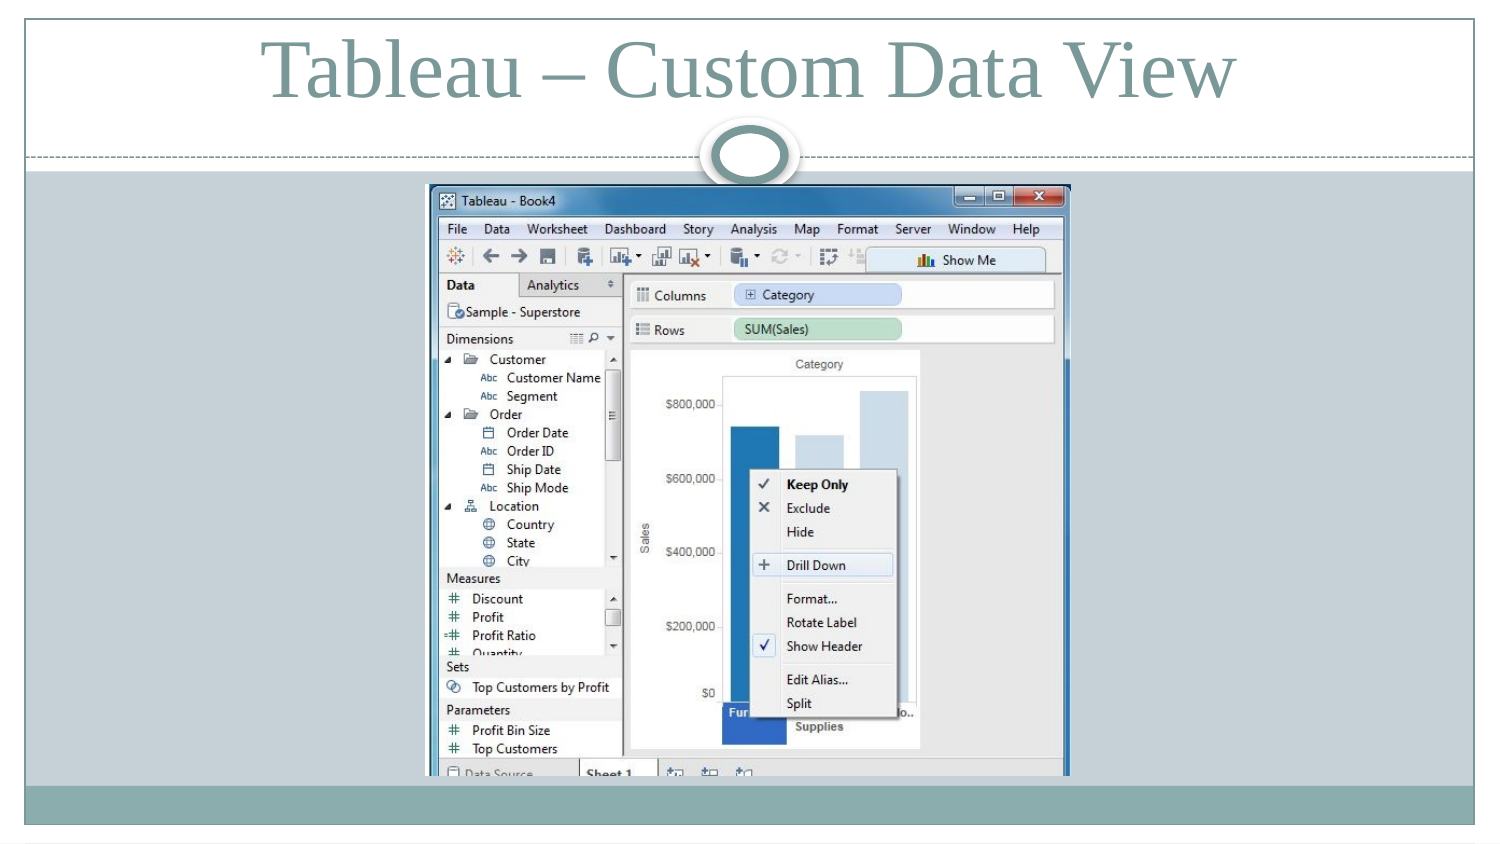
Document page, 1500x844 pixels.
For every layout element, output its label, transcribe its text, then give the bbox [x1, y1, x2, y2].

title Tableau – Custom Data View [49, 28, 1450, 122]
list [424, 184, 1071, 776]
